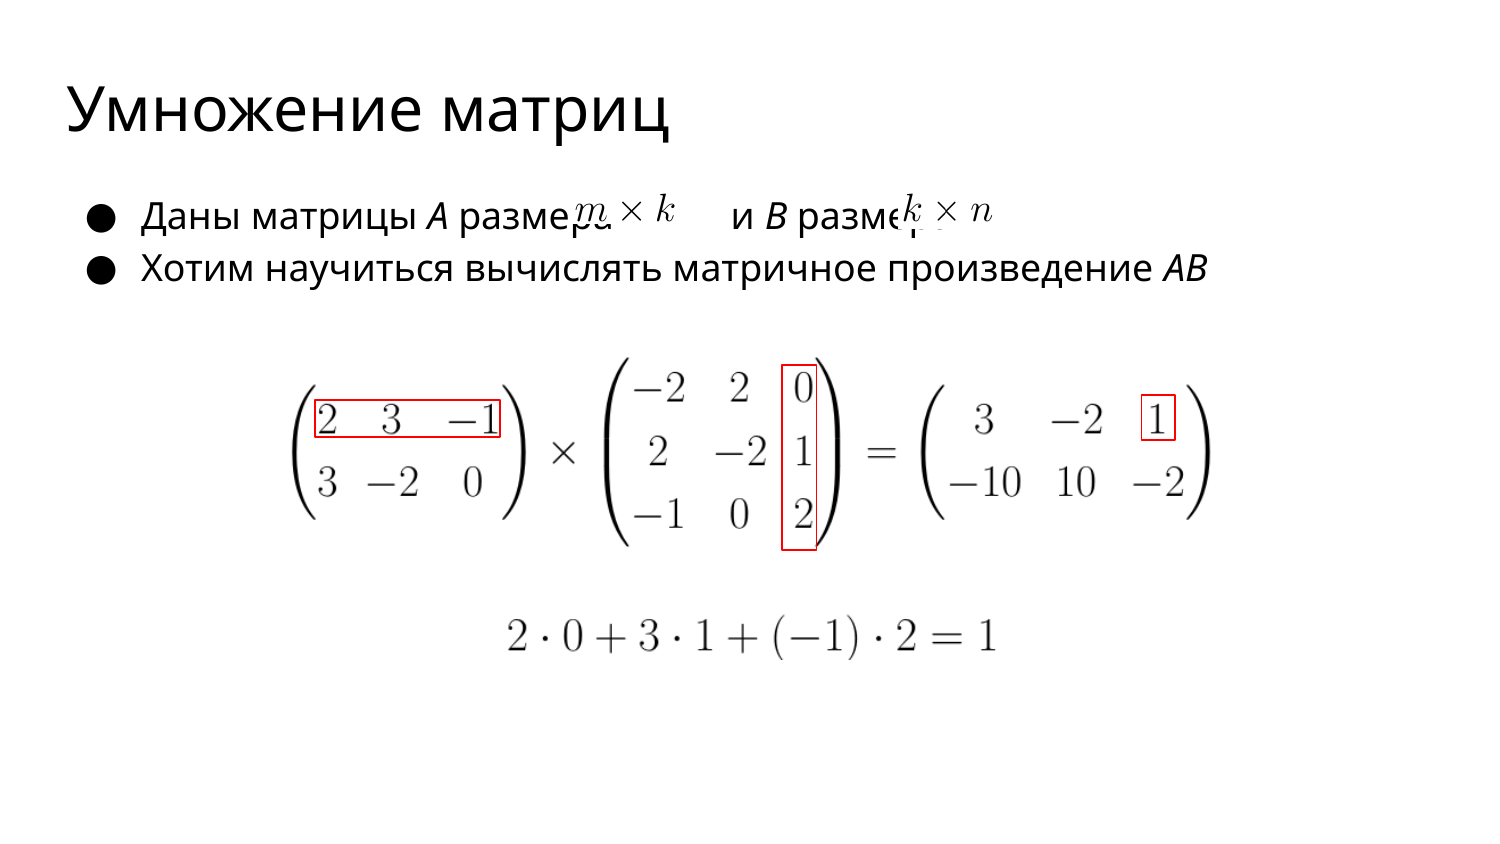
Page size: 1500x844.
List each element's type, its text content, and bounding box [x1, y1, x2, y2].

picture [571, 192, 680, 224]
picture [498, 606, 1002, 661]
title Умножение матриц [51, 54, 1449, 149]
list Даны матрицы A размера и B размера Хотим научиться вычислять матричное произведение AB [51, 170, 1449, 731]
picture [283, 338, 1216, 562]
picture [898, 185, 994, 229]
